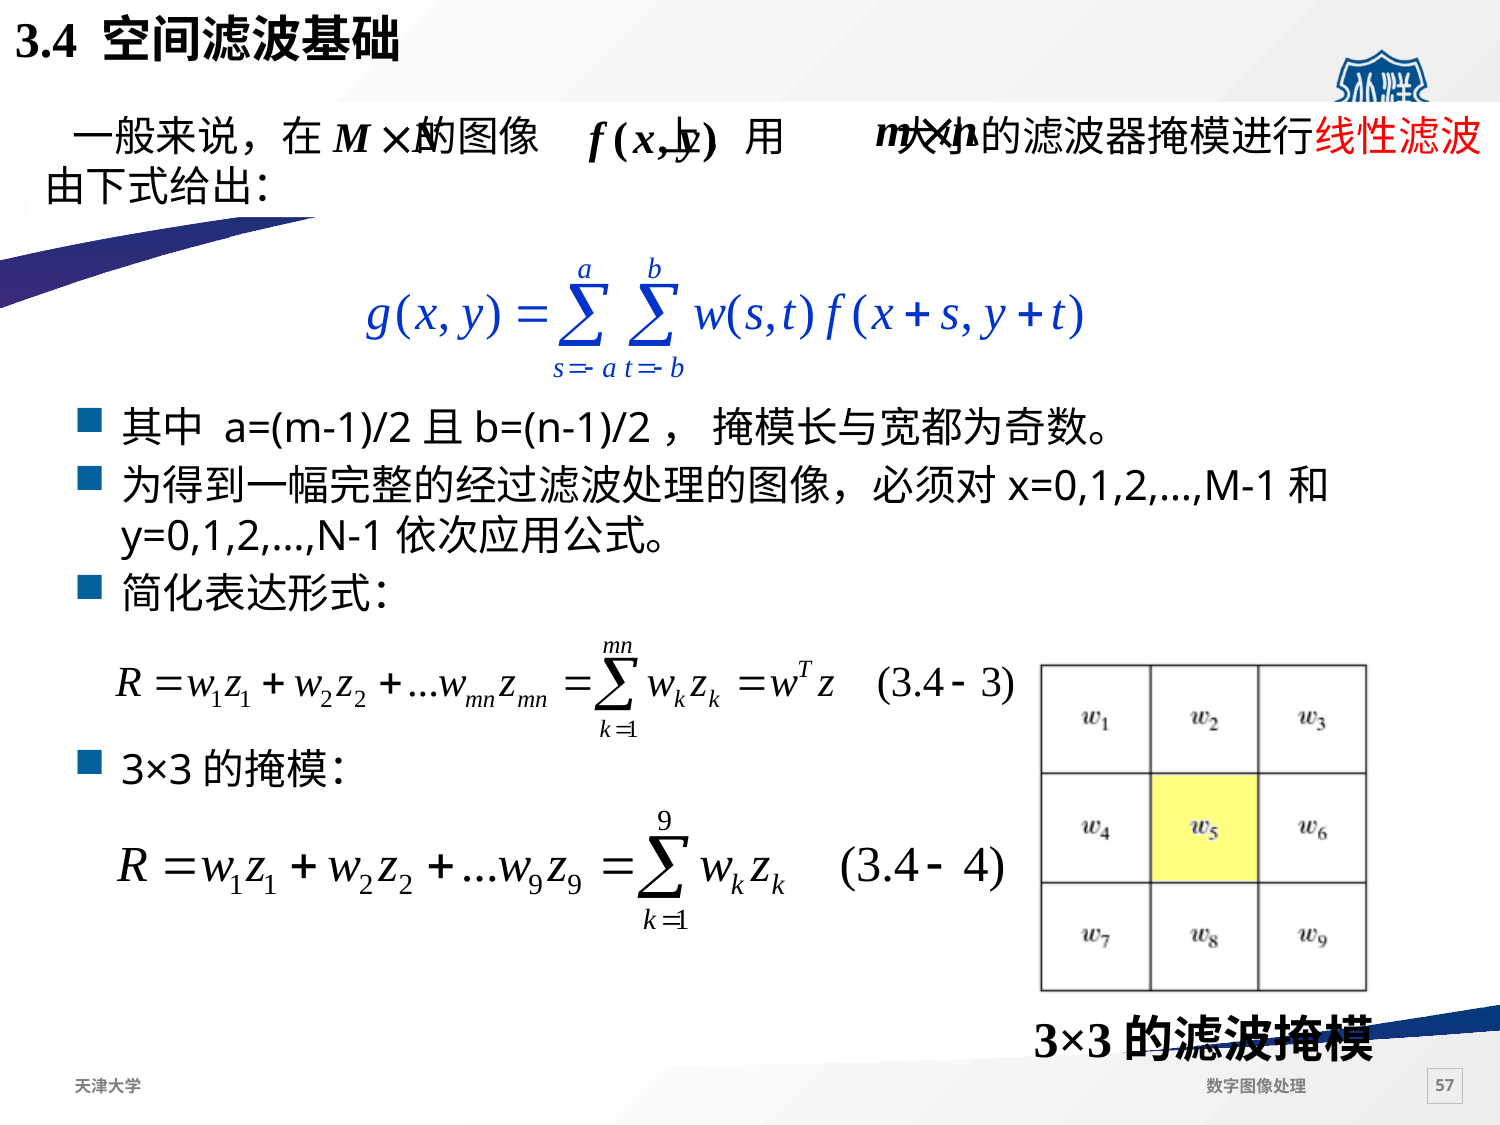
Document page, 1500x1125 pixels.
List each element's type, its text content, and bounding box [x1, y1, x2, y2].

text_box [29, 101, 1500, 219]
picture [1321, 47, 1447, 101]
list 3.4 空间滤波基础 [0, 0, 838, 88]
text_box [107, 625, 1022, 747]
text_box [1018, 657, 1438, 1075]
list 其中 a=(m-1)/2且b=(n-1)/2， 掩模长与宽都为奇数。 为得到一幅完整的经过滤波处理的图像，必须对x=0,1,2,…,M-1和y=0,1,2,…,N-1依次应用公式。 简化表达形式： 3×3的掩模： [59, 276, 1410, 1017]
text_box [356, 245, 1143, 387]
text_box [107, 797, 1013, 941]
